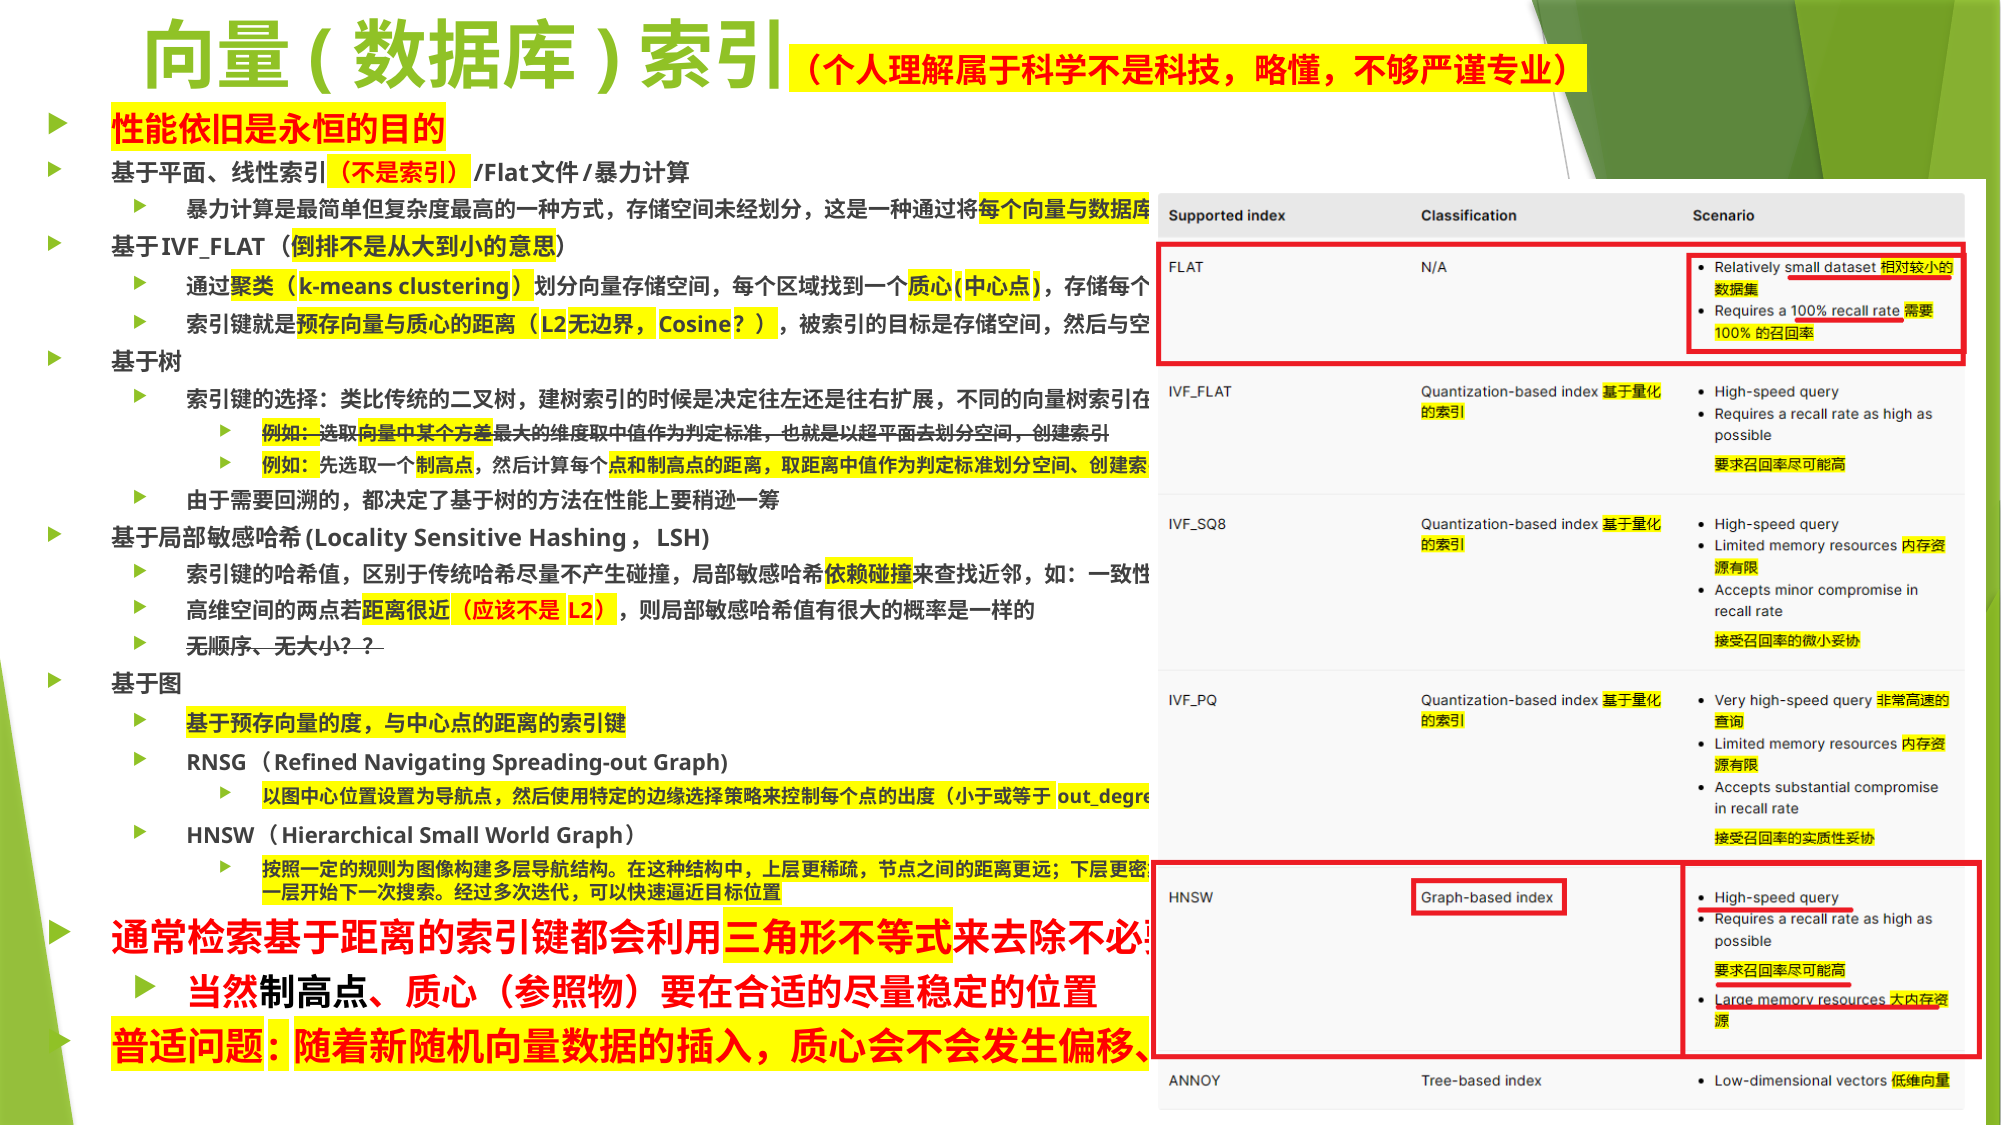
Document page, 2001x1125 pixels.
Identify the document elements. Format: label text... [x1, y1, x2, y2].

title 向量(数据库)索引（个人理解属于科学不是科技，略懂，不够严谨专业） [126, 0, 1852, 99]
picture [1149, 179, 1987, 1125]
list 性能依旧是永恒的目的 基于平面、线性索引（不是索引）/Flat文件/暴力计算 暴力计算是最简单但复杂度最高的一种方式，存储空间未经划分，这是一种通过将每个向量与数据库中的每个其他向量进行比较来索引向量的方法 基于IVF_FLAT（倒排不是从大到小的意思） 通过聚类（k-means clustering）划分向量存储空间，每个区域找到一个质心(中心点)，存储每个向量时和每个空间的质心对比距离，归入到距离自己最近的质心所在空间存储 索引键就是预存向量与质心的距离（L2无边界，Cosine？），被索引的目标是存储空间，然后与空间中的所有向量遍历计算得到最终结果 基于树 索引键的选择：类比传统的二叉树，建树索引的时候是决定往左还是往右扩展，不同的向量树索引在于按照什么标准去决策， 例如：选取向量中某个方差最大的维度取中值作为判定标准，也就是以超平面去划分空间，创建索引 例如：先选取一个制高点，然后计算每个点和制高点的距离，取距离中值作为判定标准划分空间、创建索引 由于需要回溯的，都决定了基于树的方法在性能上要稍逊一筹 基于局部敏感哈希(Locality Sensitive Hashing，LSH) 索引键的哈希值，区别于传统哈希尽量不产生碰撞，局部敏感哈希依赖碰撞来查找近邻，如：一致性哈希、空间GEO哈希、SIMHash 高维空间的两点若距离很近（应该不是 L2），则局部敏感哈希值有很大的概率是一样的 无顺序、无大小？？ 基于图 基于预存向量的度，与中心点的距离的索引键 RNSG（Refined Navigating Spreading-out Graph) 以图中心位置设置为导航点，然后使用特定的边缘选择策略来控制每个点的出度（小于或等于 out_degree ） HNSW（Hierarchical Small World Graph） 按照一定的规则为图像构建多层导航结构。在这种结构中，上层更稀疏，节点之间的距离更远；下层更密集，节点之间的距离更近。 搜索从最上层开始，在本层找到距离目标最近的节点，然后进入下一层开始下一次搜索。经过多次迭代，可以快速逼近目标位置 通常检索基于距离的索引键都会利用三角形不等式来去除不必要的数据访问 当然制高点、质心（参照物）要在合适的尽量稳定的位置 普适问题: 随着新随机向量数据的插入，质心会不会发生偏移、空间会不会重新划分？索引数据变动？ [31, 99, 1958, 1125]
